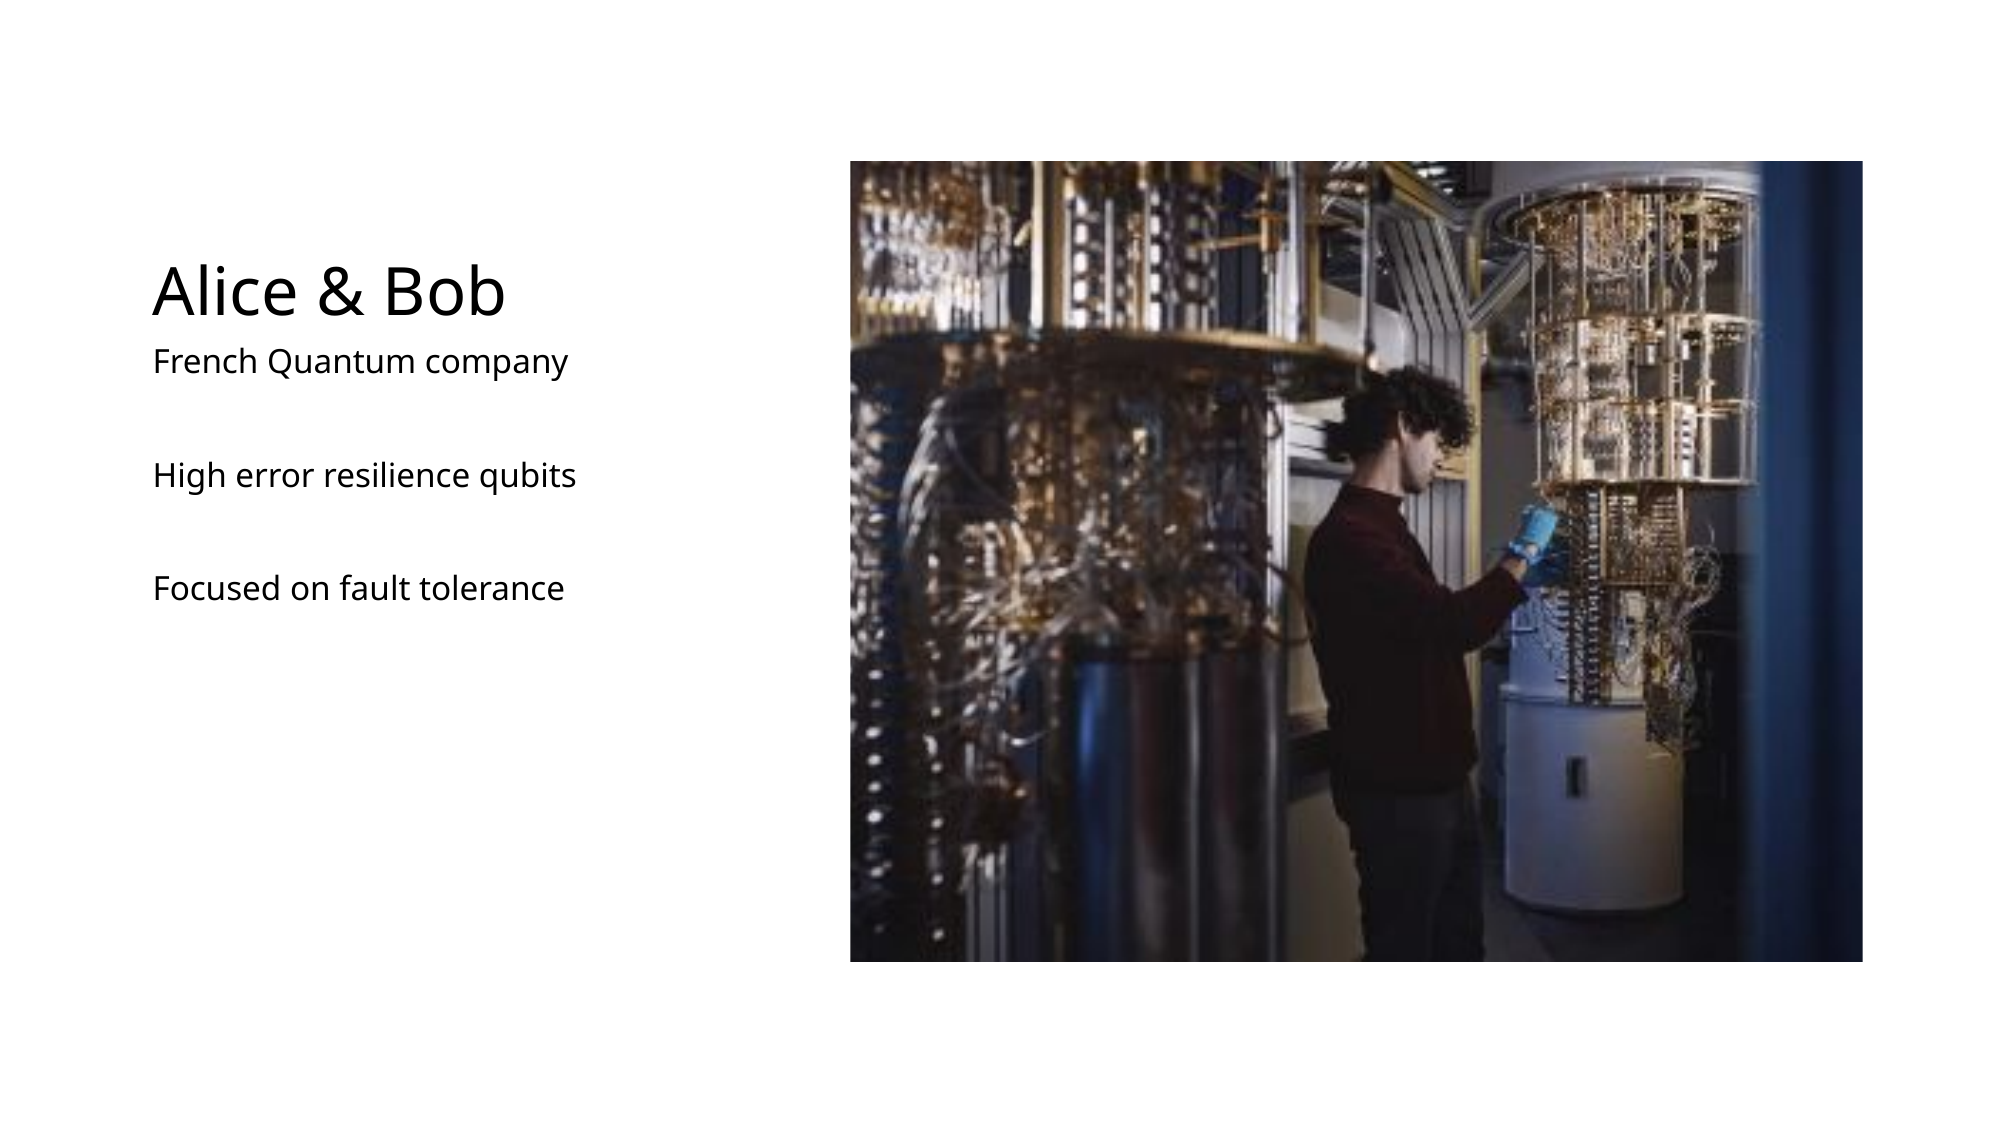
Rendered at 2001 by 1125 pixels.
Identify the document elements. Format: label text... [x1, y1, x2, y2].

picture [849, 161, 1864, 962]
list French Quantum company High error resilience qubits Focused on fault tolerance [137, 337, 783, 963]
title Alice & Bob [137, 75, 783, 337]
